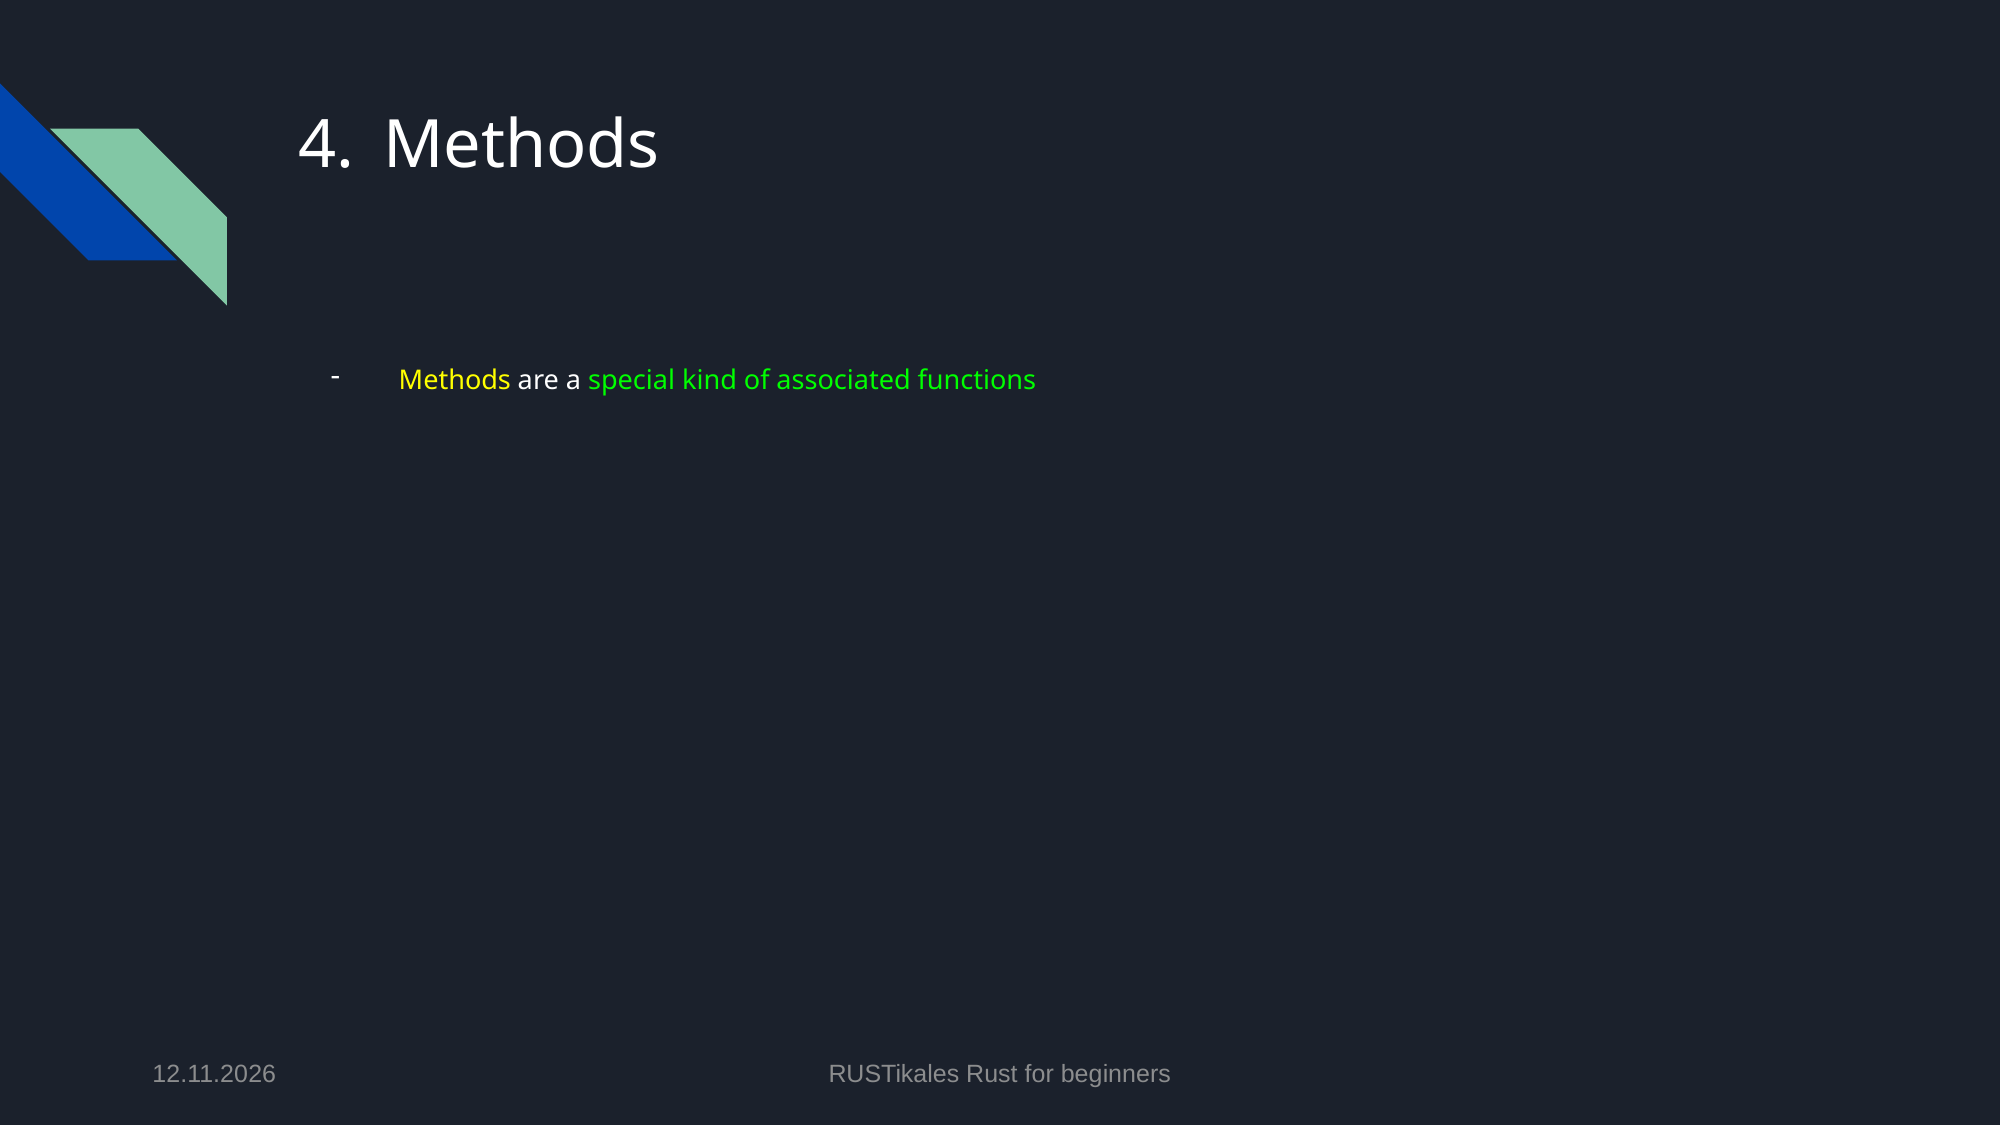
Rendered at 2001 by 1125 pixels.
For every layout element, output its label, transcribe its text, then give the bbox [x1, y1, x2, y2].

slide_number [137, 1042, 588, 1103]
title Methods [283, 86, 1824, 287]
list Methods are a special kind of associated functions [283, 342, 1824, 980]
footer RUSTikales Rust for beginners [662, 1042, 1338, 1103]
